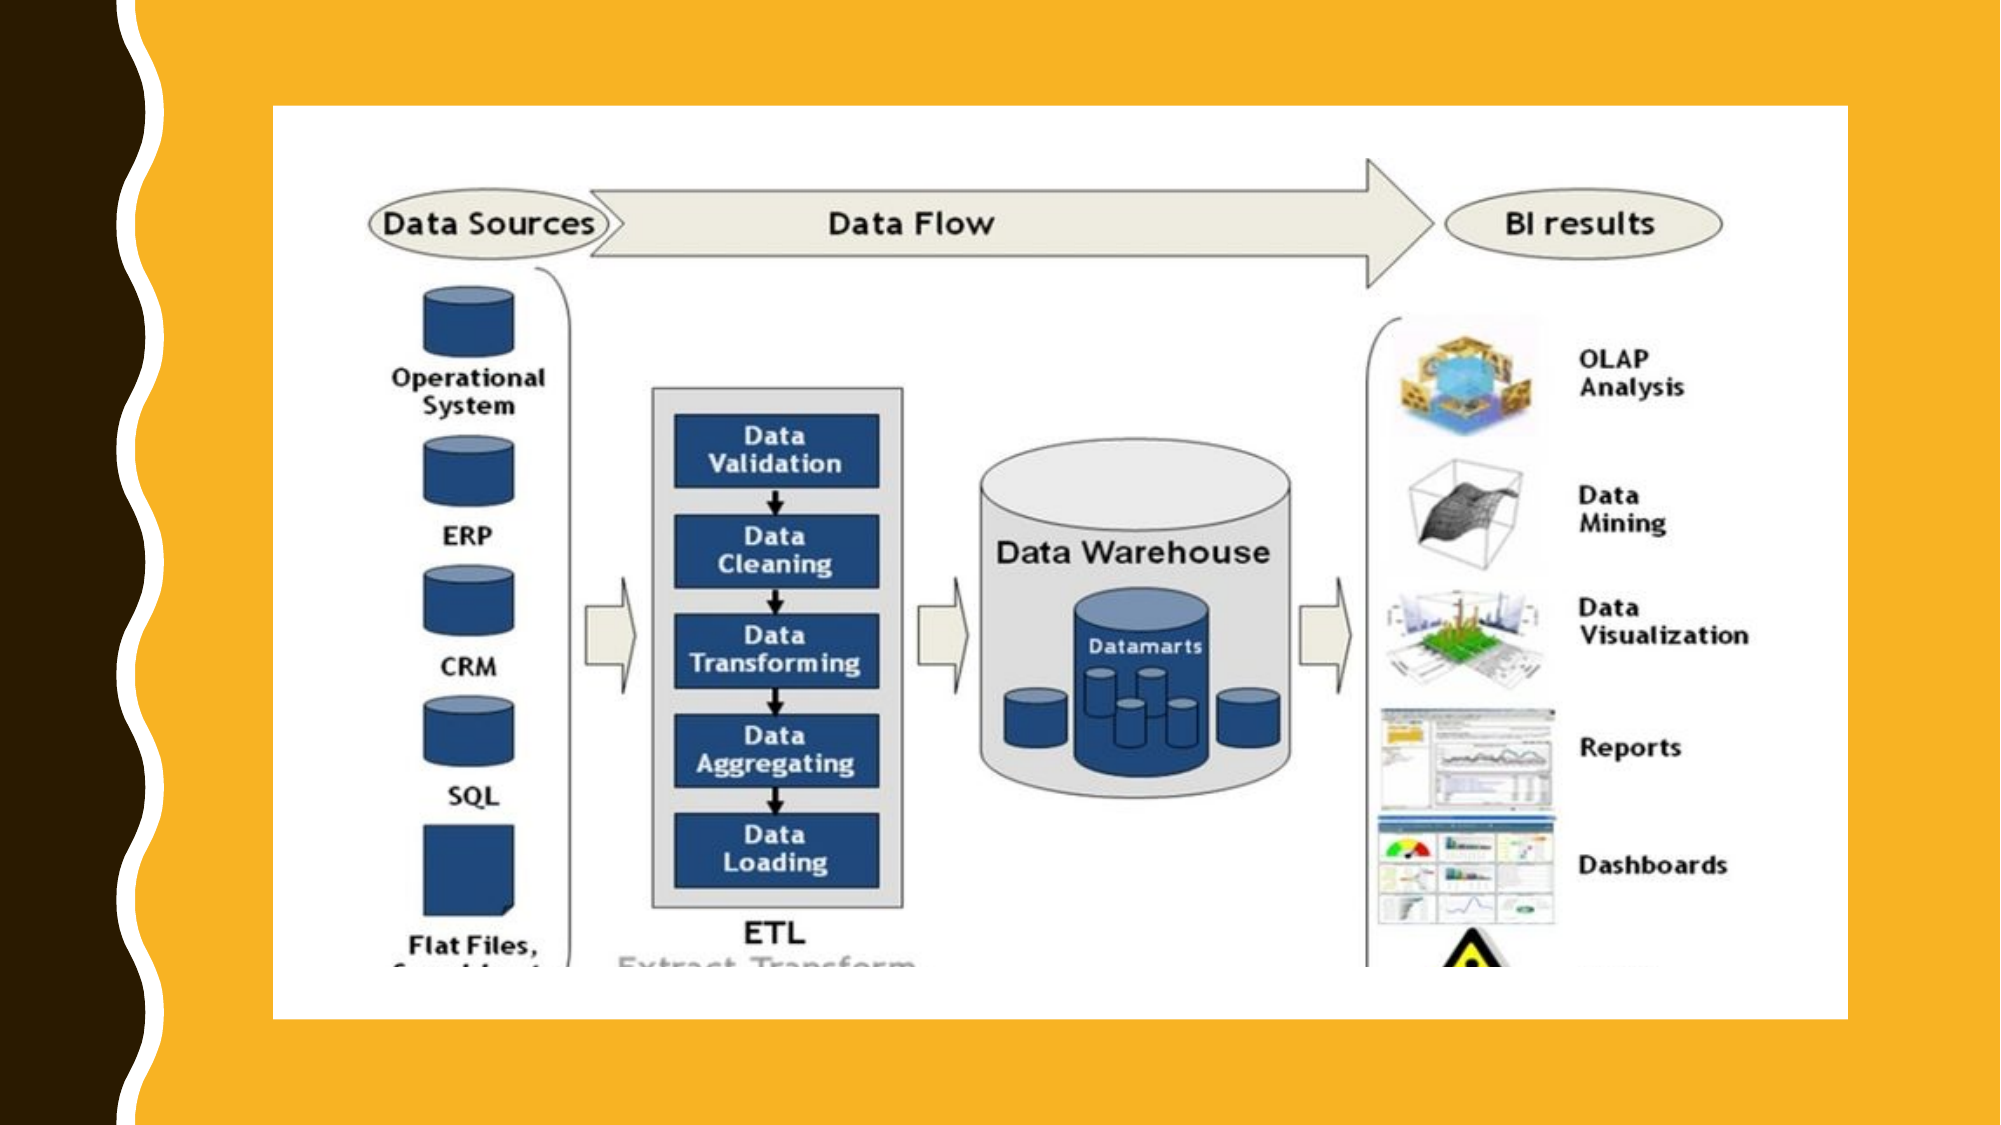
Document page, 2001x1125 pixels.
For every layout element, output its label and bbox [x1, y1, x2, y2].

picture [363, 158, 1758, 967]
text_box [272, 104, 1849, 1020]
text_box [117, 0, 164, 1125]
text_box [136, 0, 2000, 1125]
text_box [0, 0, 146, 1125]
